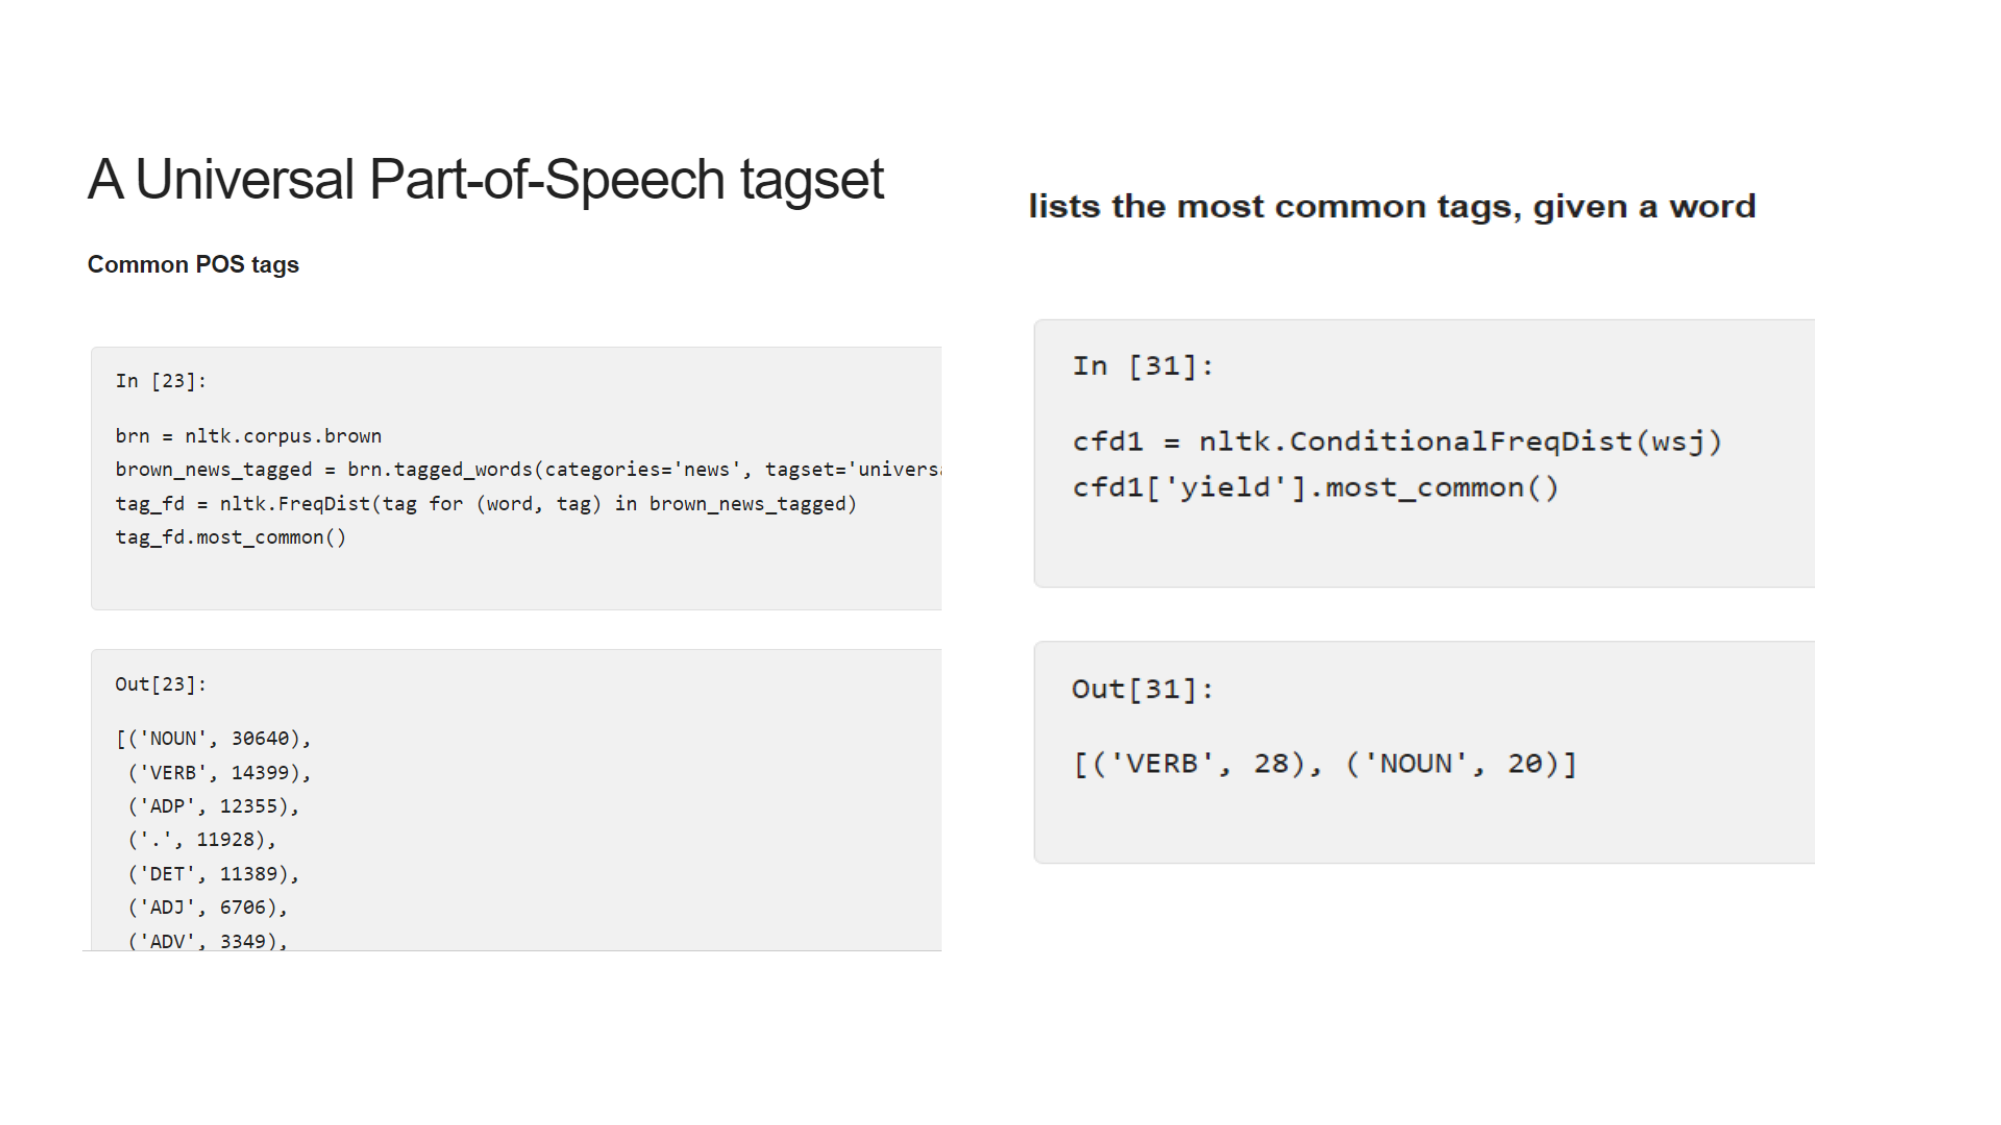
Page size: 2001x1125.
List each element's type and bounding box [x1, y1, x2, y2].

picture [1023, 189, 1815, 898]
picture [82, 153, 942, 972]
